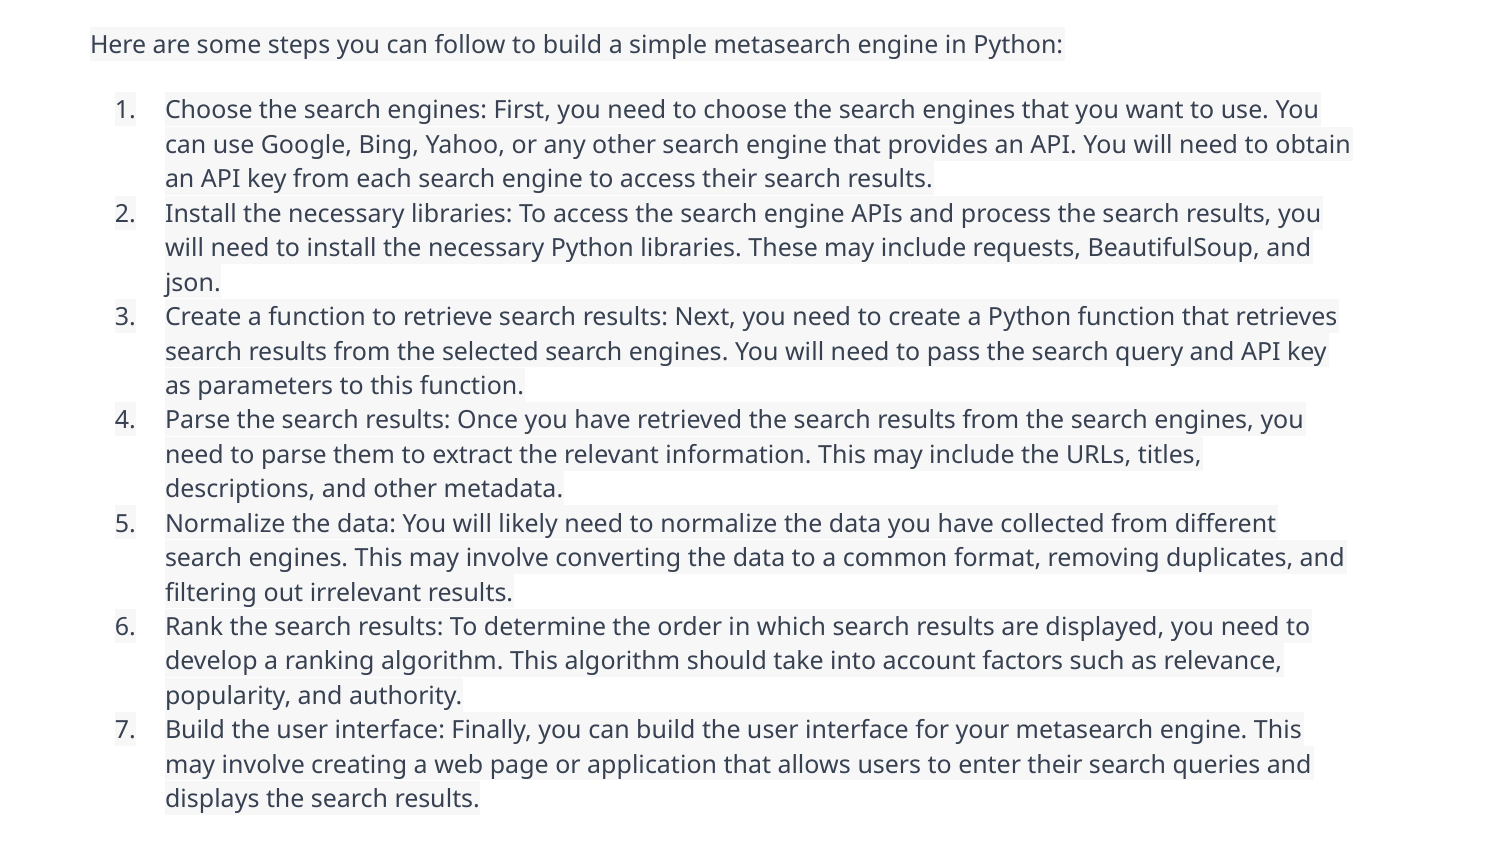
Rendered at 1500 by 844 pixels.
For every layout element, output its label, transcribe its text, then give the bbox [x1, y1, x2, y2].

text_box Here are some steps you can follow to build a simple metasearch engine in Python: Choose the search engines: First, you need to choose the search engines that you want to use. You can use Google, Bing, Yahoo, or any other search engine that provides an API. You will need to obtain an API key from each search engine to access their search results. Install the necessary libraries: To access the search engine APIs and process the search results, you will need to install the necessary Python libraries. These may include requests, BeautifulSoup, and json. Create a function to retrieve search results: Next, you need to create a Python function that retrieves search results from the selected search engines. You will need to pass the search query and API key as parameters to this function. Parse the search results: Once you have retrieved the search results from the search engines, you need to parse them to extract the relevant information. This may include the URLs, titles, descriptions, and other metadata. Normalize the data: You will likely need to normalize the data you have collected from different search engines. This may involve converting the data to a common format, removing duplicates, and filtering out irrelevant results. Rank the search results: To determine the order in which search results are displayed, you need to develop a ranking algorithm. This algorithm should take into account factors such as relevance, popularity, and authority. Build the user interface: Finally, you can build the user interface for your metasearch engine. This may involve creating a web page or application that allows users to enter their search queries and displays the search results. [75, 8, 1373, 844]
